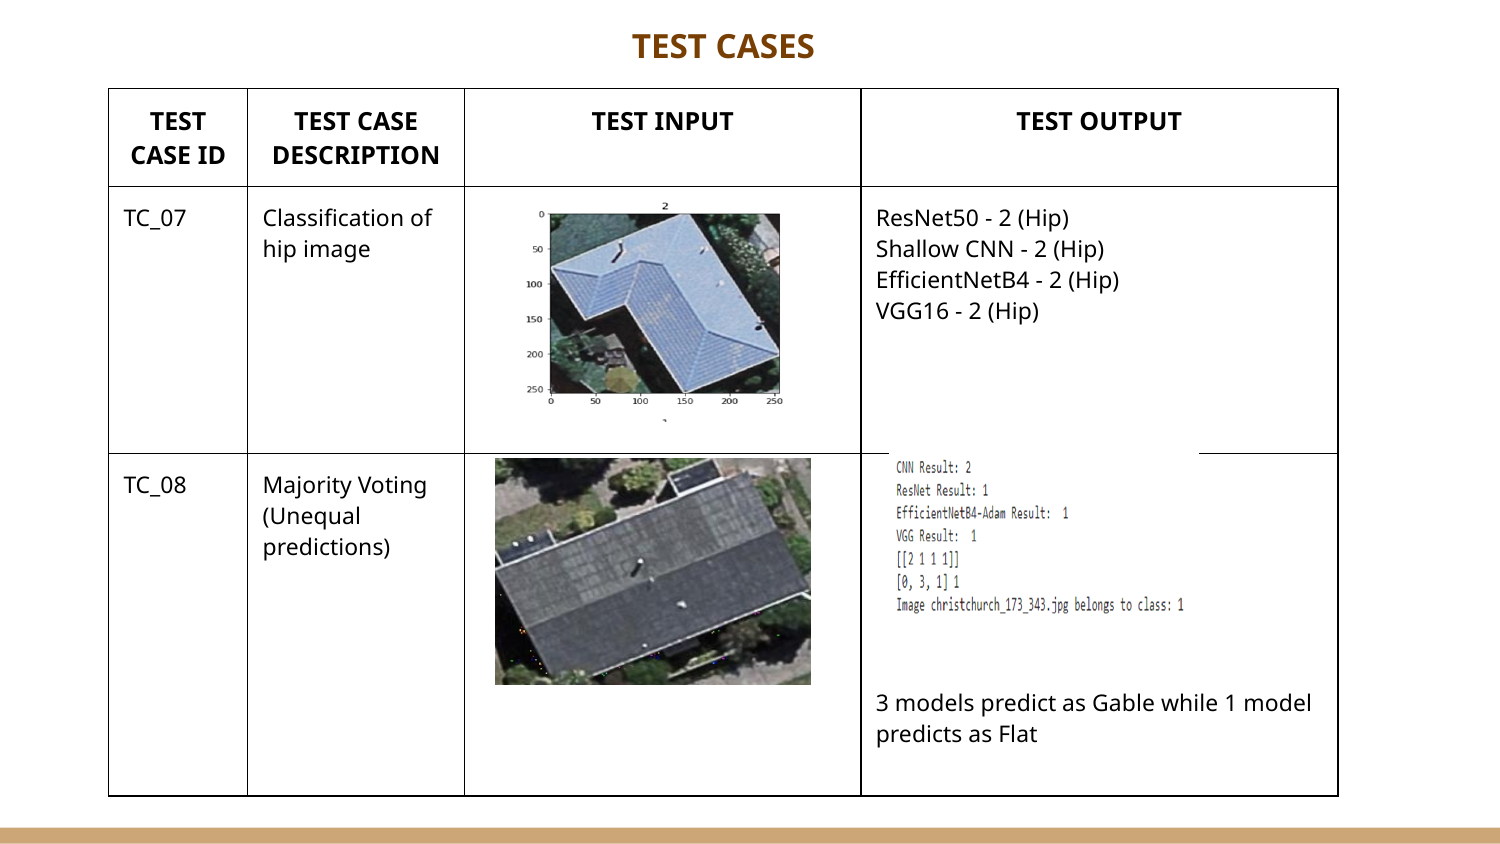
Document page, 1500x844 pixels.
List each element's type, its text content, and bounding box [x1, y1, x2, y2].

table_cell TC_07 [109, 187, 247, 453]
table_cell Majority Voting (Unequal predictions) [248, 454, 464, 795]
table_cell [465, 454, 860, 795]
picture [515, 195, 803, 423]
text_box TEST CASES [260, 10, 1187, 81]
table_header TEST CASE ID [109, 89, 247, 186]
picture [495, 458, 812, 686]
table_header TEST INPUT [465, 89, 860, 186]
table_cell Classification of hip image [248, 187, 464, 453]
table_cell TC_08 [109, 454, 247, 795]
picture [889, 445, 1199, 637]
table_cell ResNet50 - 2 (Hip) Shallow CNN - 2 (Hip) EfficientNetB4 - 2 (Hip) VGG16 - 2 (Hip) [862, 187, 1337, 453]
table_cell 3 models predict as Gable while 1 model predicts as Flat [862, 454, 1337, 795]
table_header TEST OUTPUT [862, 89, 1337, 186]
table_cell [465, 187, 860, 453]
table_header TEST CASE DESCRIPTION [248, 89, 464, 186]
